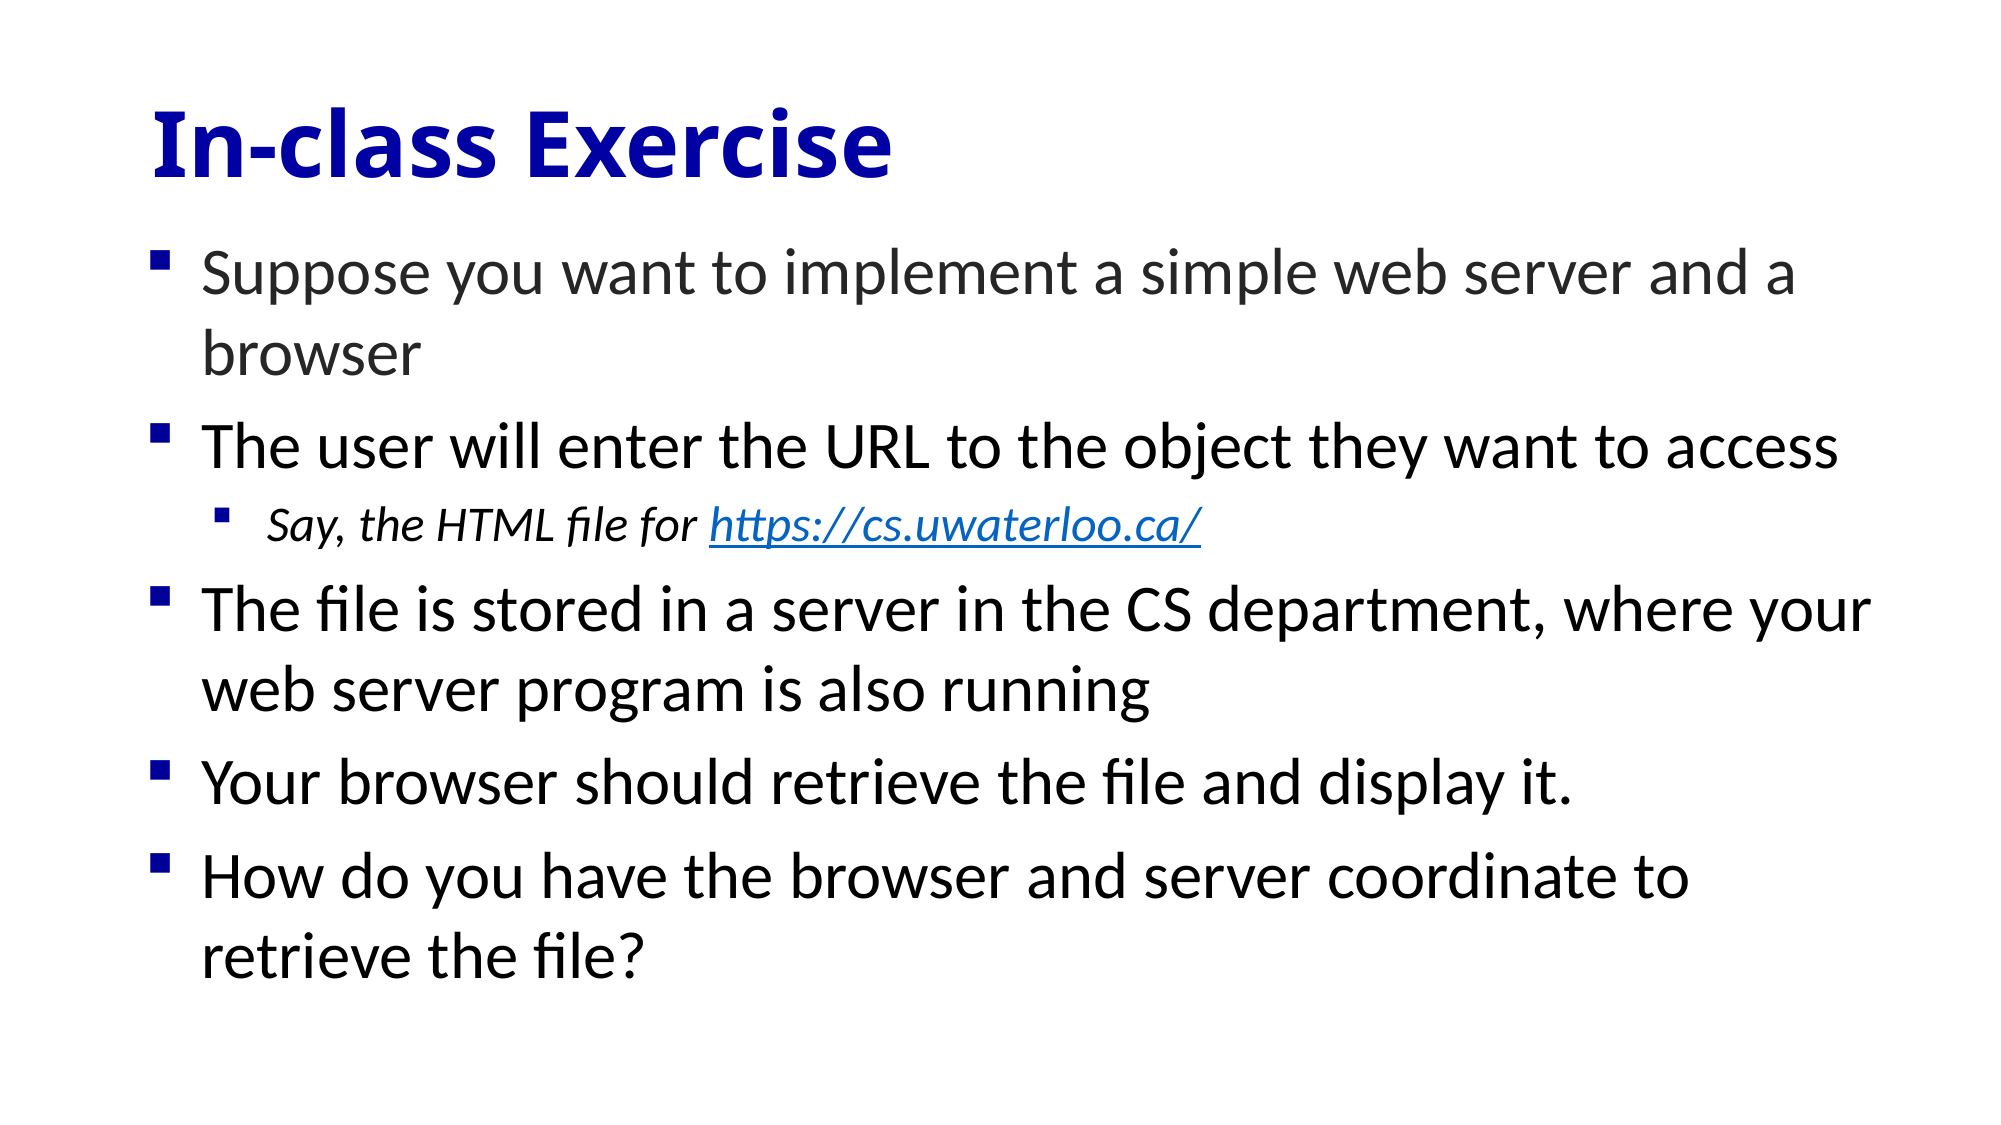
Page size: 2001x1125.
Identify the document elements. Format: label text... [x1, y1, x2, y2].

text_box Suppose you want to implement a simple web server and a browser The user will enter the URL to the object they want to access Say, the HTML file for https://cs.uwaterloo.ca/ The file is stored in a server in the CS department, where your web server program is also running Your browser should retrieve the file and display it. How do you have the browser and server coordinate to retrieve the file? [129, 220, 1908, 1027]
title In-class Exercise [137, 74, 1863, 220]
